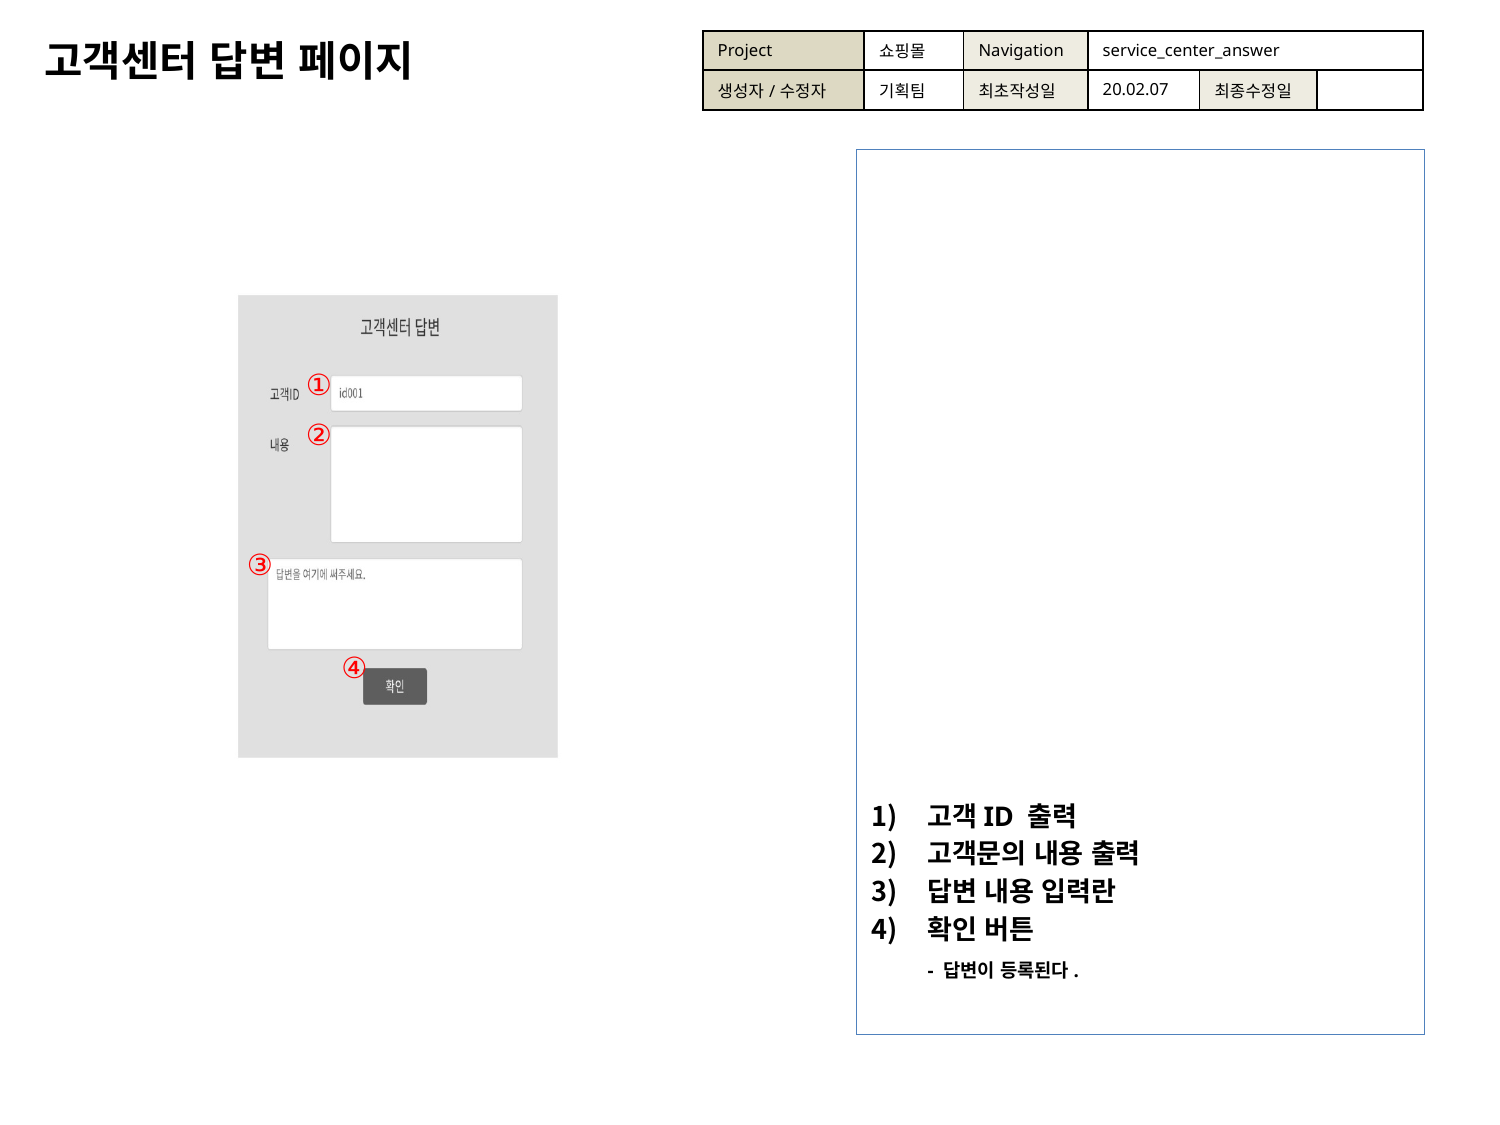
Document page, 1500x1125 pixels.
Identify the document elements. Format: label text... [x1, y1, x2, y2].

table_header Navigation [964, 32, 1087, 69]
picture [64, 255, 833, 810]
title 고객센터 답변 페이지 [29, 19, 573, 100]
table_header 쇼핑몰 [865, 32, 963, 69]
table_cell 최초작성일 [964, 71, 1087, 109]
table_header service_center_answer [1089, 32, 1422, 69]
table_cell 20.02.07 [1089, 71, 1199, 109]
table_cell 기획팀 [865, 71, 963, 109]
table_header Project [704, 32, 863, 69]
table_cell [1318, 71, 1422, 109]
table_cell 생성자/수정자 [704, 71, 863, 109]
table_cell 최종수정일 [1200, 71, 1316, 109]
list 고객ID 출력 고객문의 내용 출력 답변 내용 입력란 확인 버튼 - 답변이 등록된다. [856, 149, 1425, 1035]
